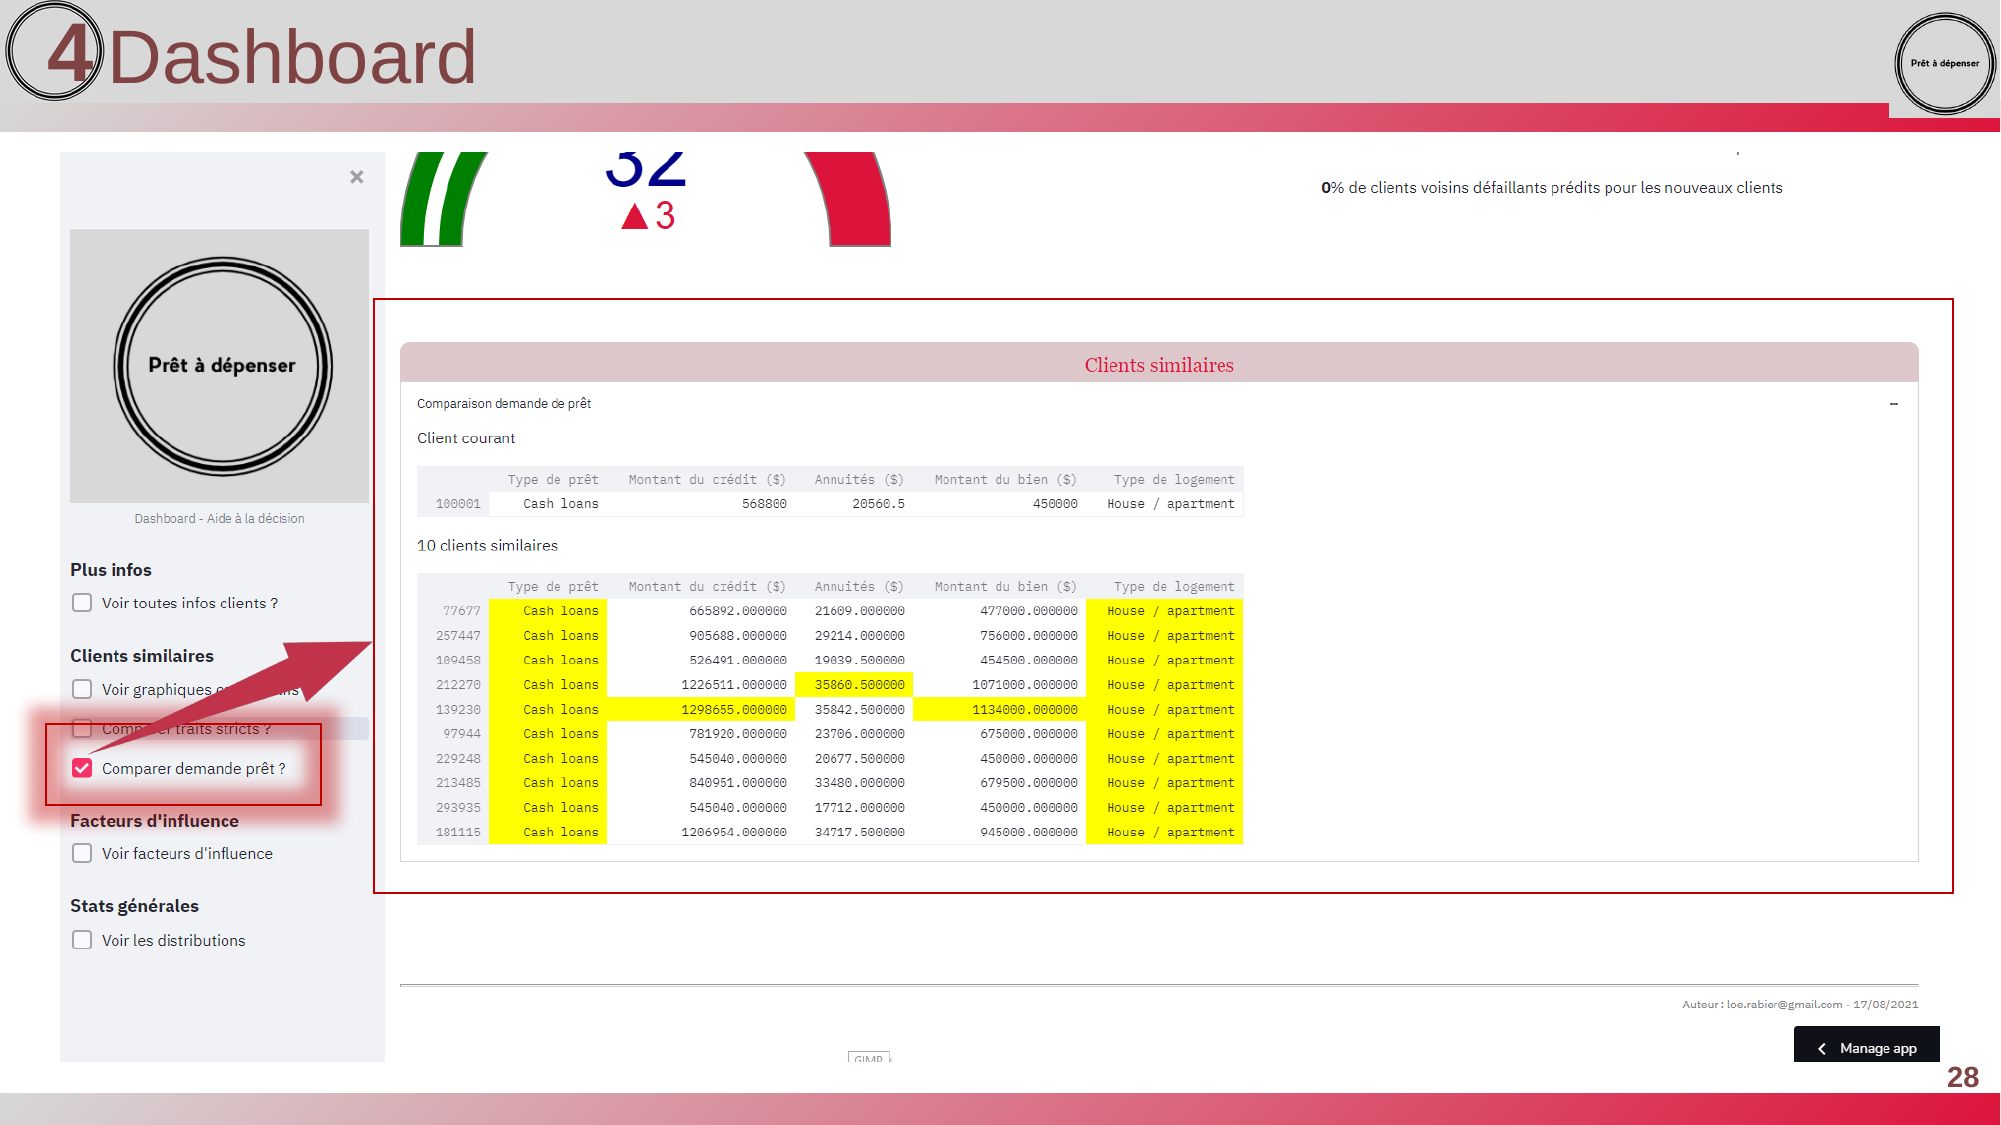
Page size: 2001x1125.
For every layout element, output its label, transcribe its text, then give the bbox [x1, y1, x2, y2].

text_box [45, 723, 60, 806]
text_box [1940, 298, 1954, 894]
picture [0, 0, 107, 103]
picture [1889, 9, 2000, 118]
slide_number 28 [1929, 1045, 1995, 1092]
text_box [0, 0, 2000, 132]
text_box [0, 1092, 2000, 1125]
picture [51, 151, 1940, 1062]
